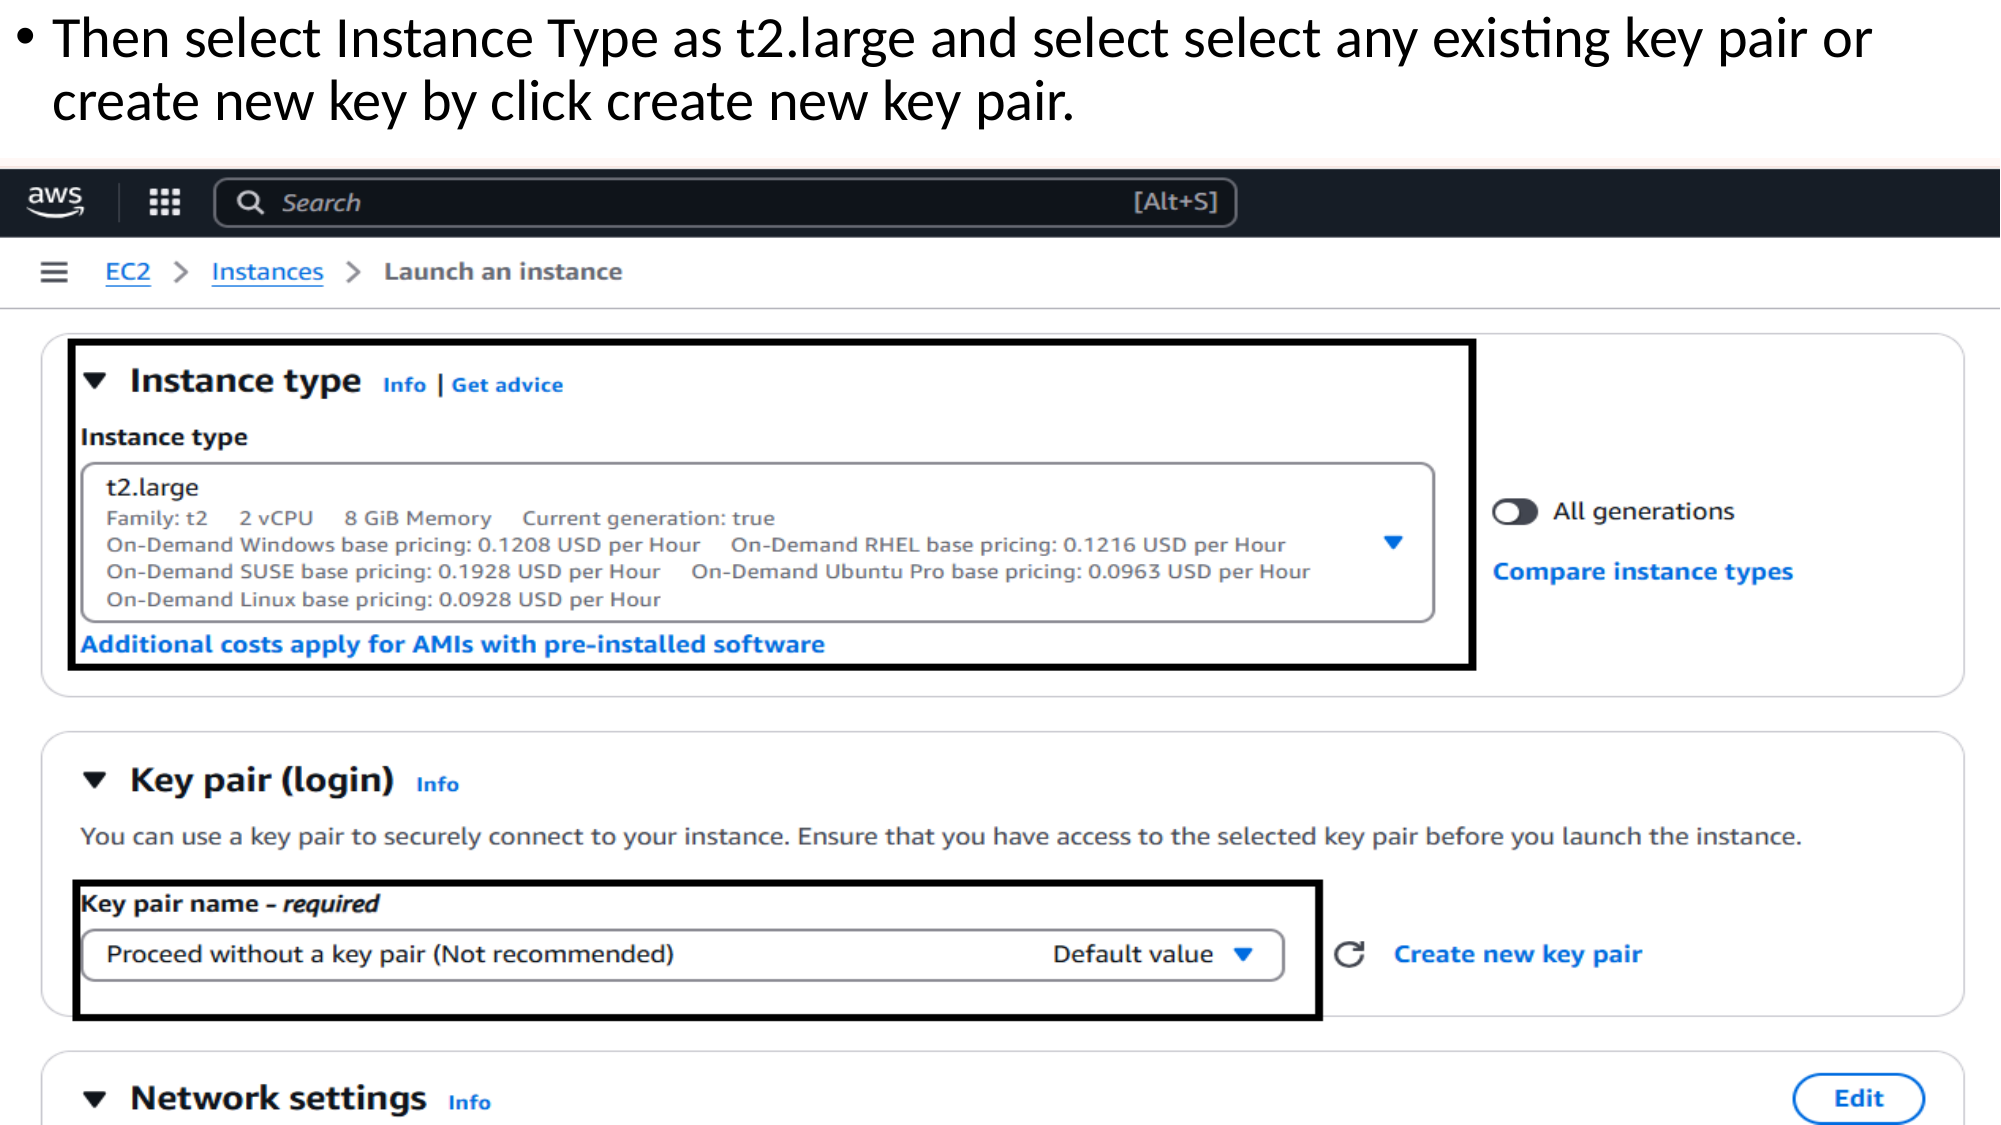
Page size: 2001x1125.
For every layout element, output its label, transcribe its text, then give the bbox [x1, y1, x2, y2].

picture [0, 158, 2000, 1125]
list Then select Instance Type as t2.large and select select any existing key pair or create new key by click create new key pair. [0, 0, 2000, 158]
